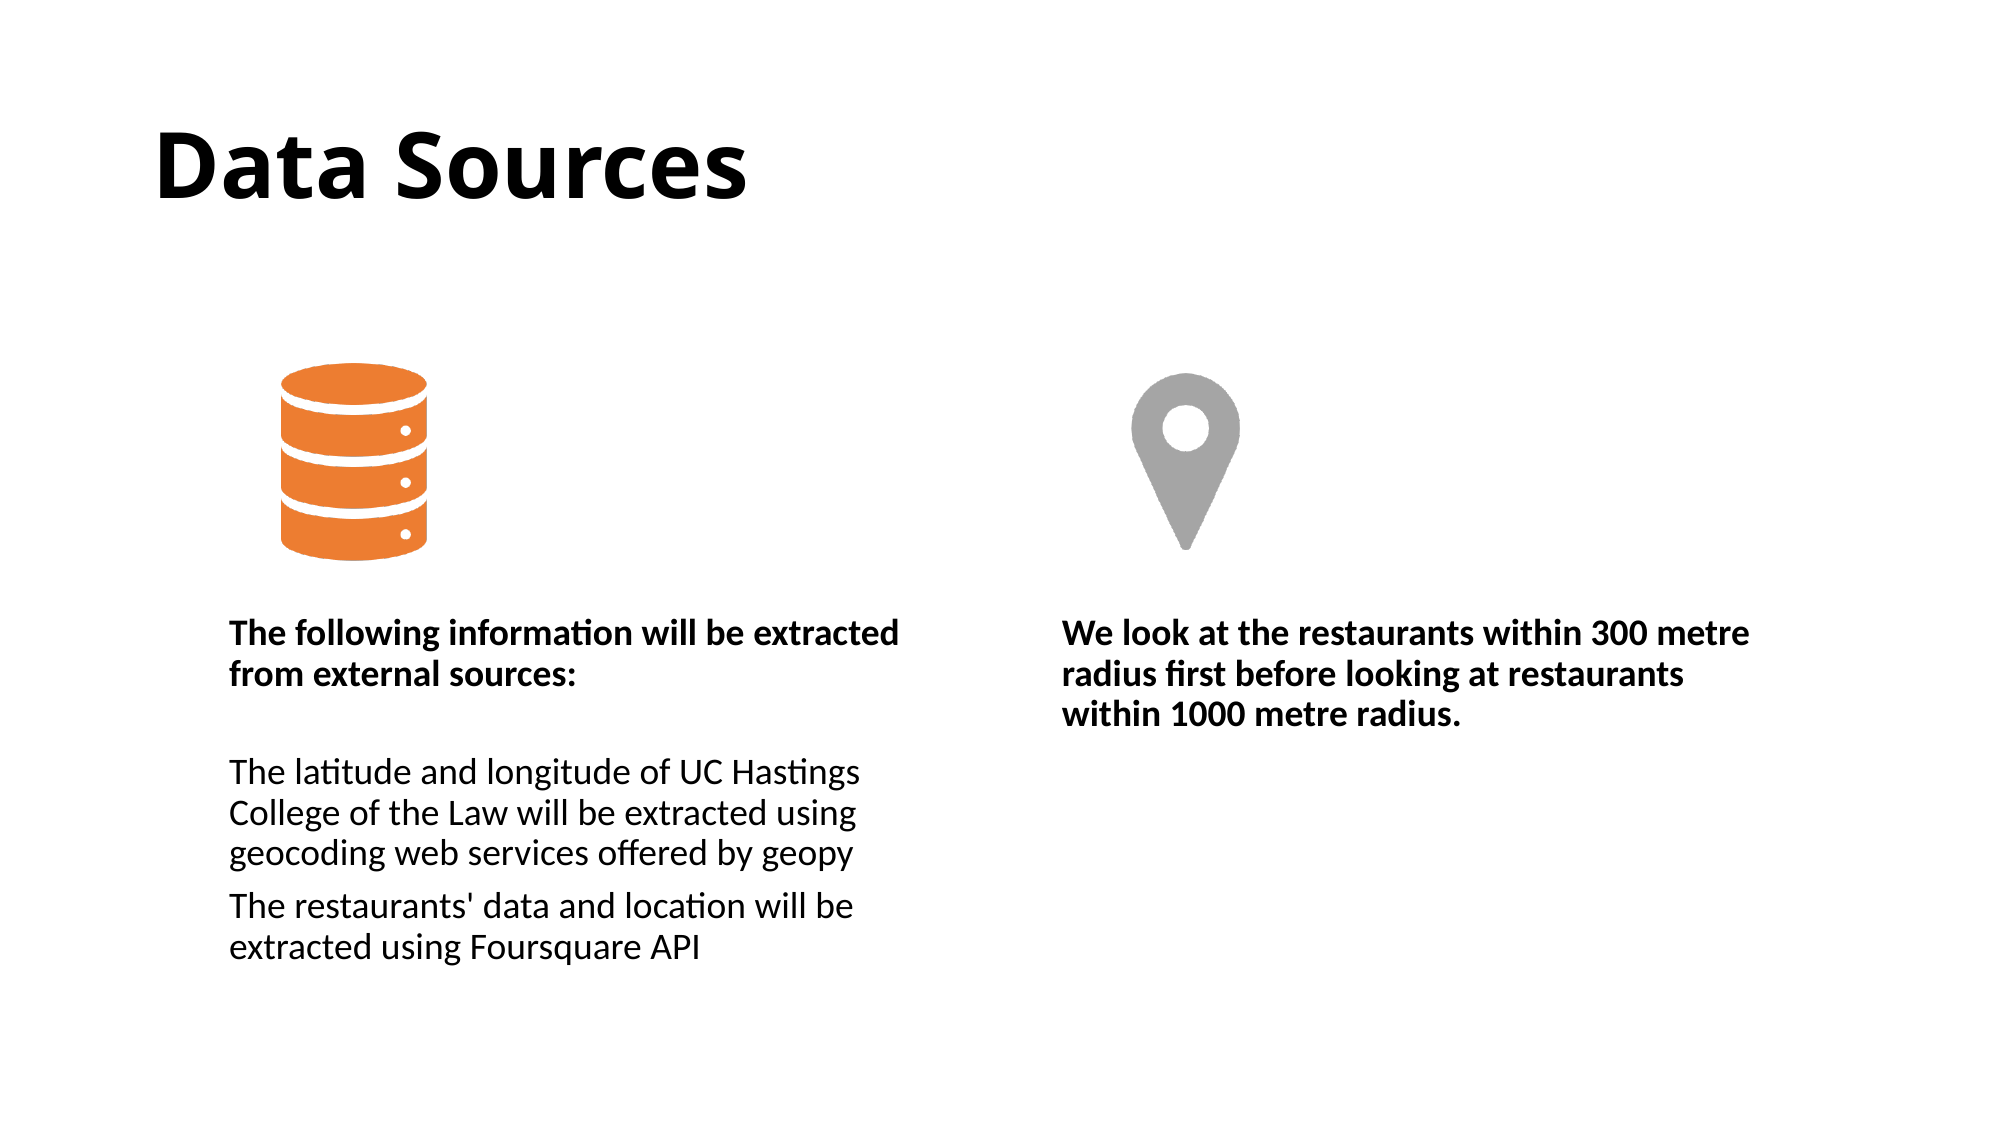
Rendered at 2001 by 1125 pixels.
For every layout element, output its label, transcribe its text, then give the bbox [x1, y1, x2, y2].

title Data Sources [137, 59, 1863, 278]
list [137, 299, 1863, 1014]
